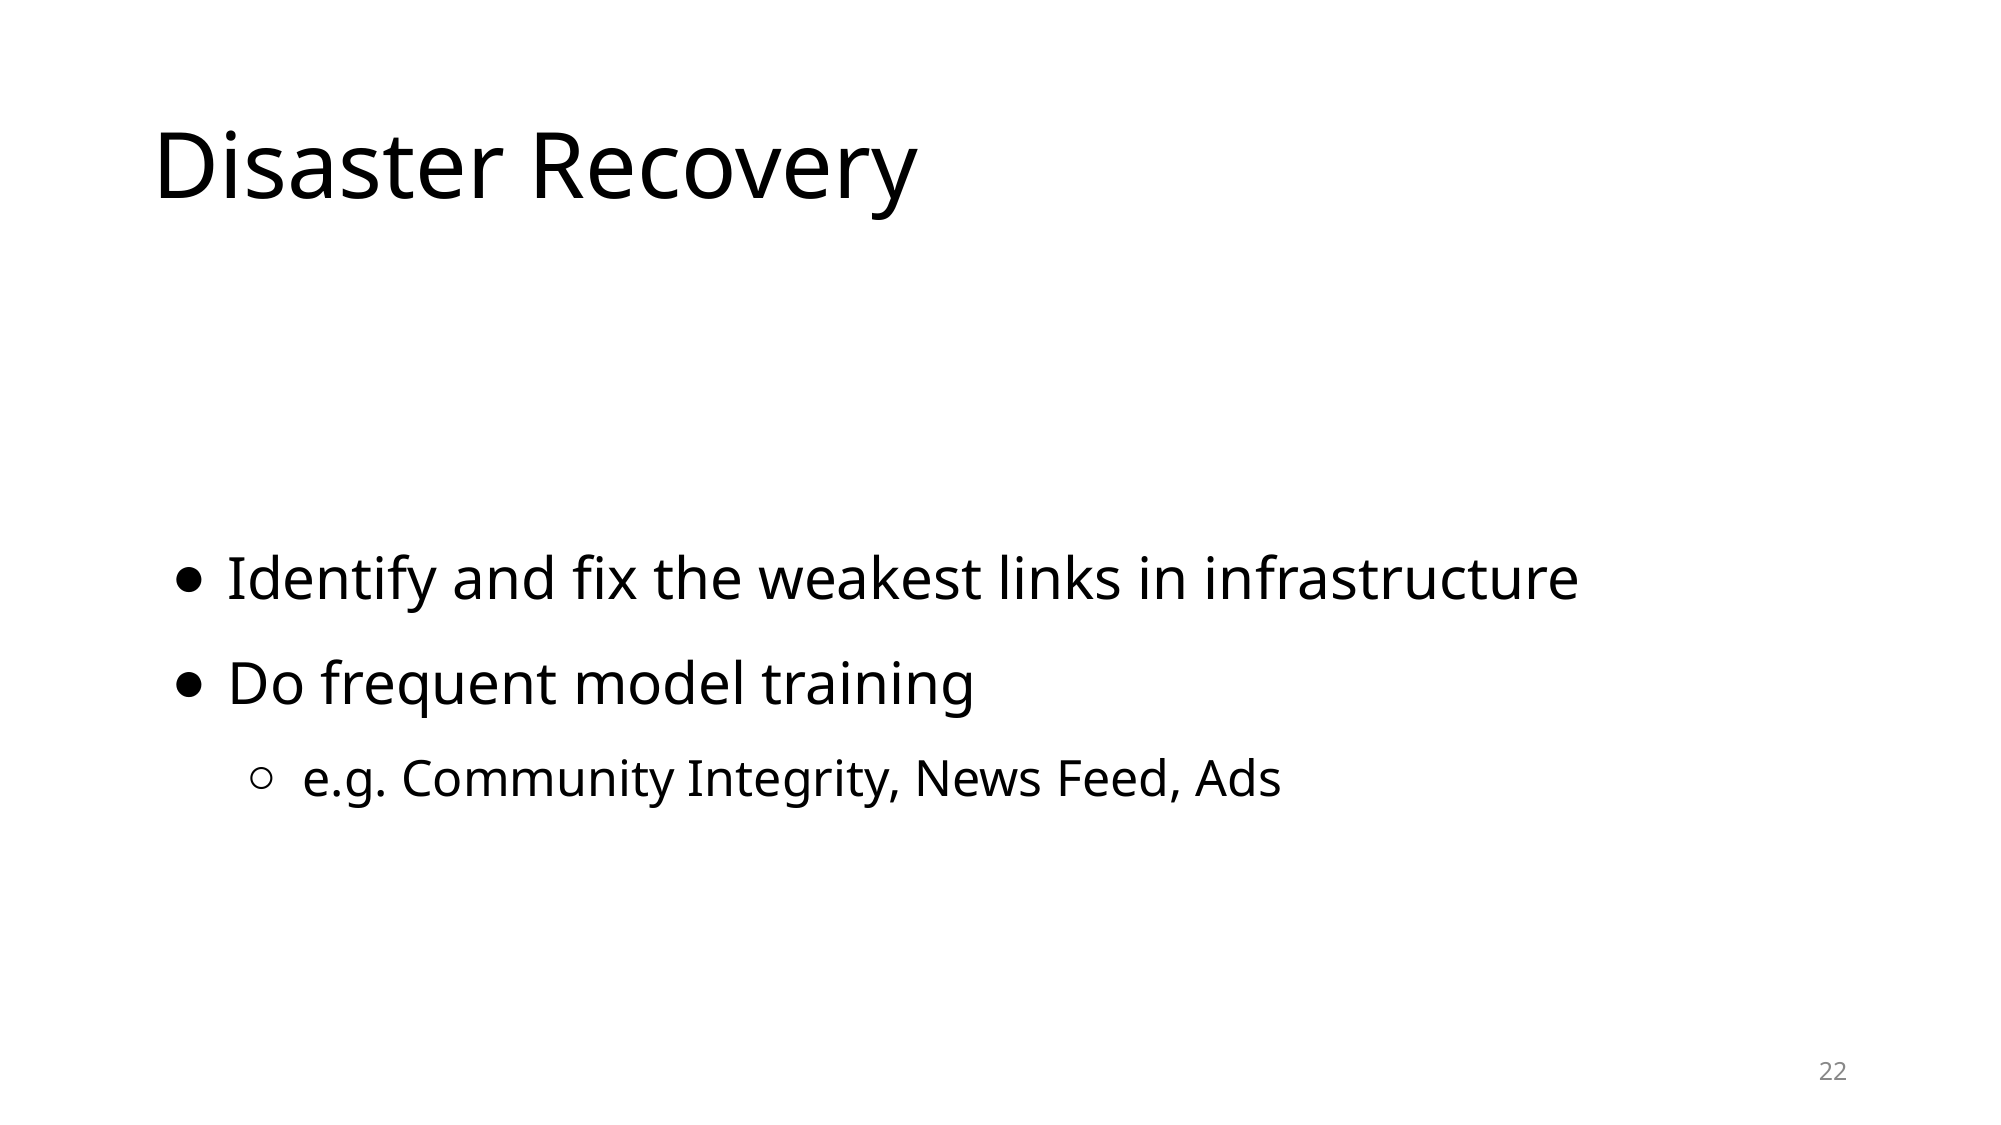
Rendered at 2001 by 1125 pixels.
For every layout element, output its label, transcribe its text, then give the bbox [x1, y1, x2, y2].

title Disaster Recovery [137, 59, 1863, 278]
slide_number ‹#› [1412, 1042, 1863, 1103]
list Identify and fix the weakest links in infrastructure Do frequent model training e.g. Community Integrity, News Feed, Ads [137, 299, 1863, 1014]
